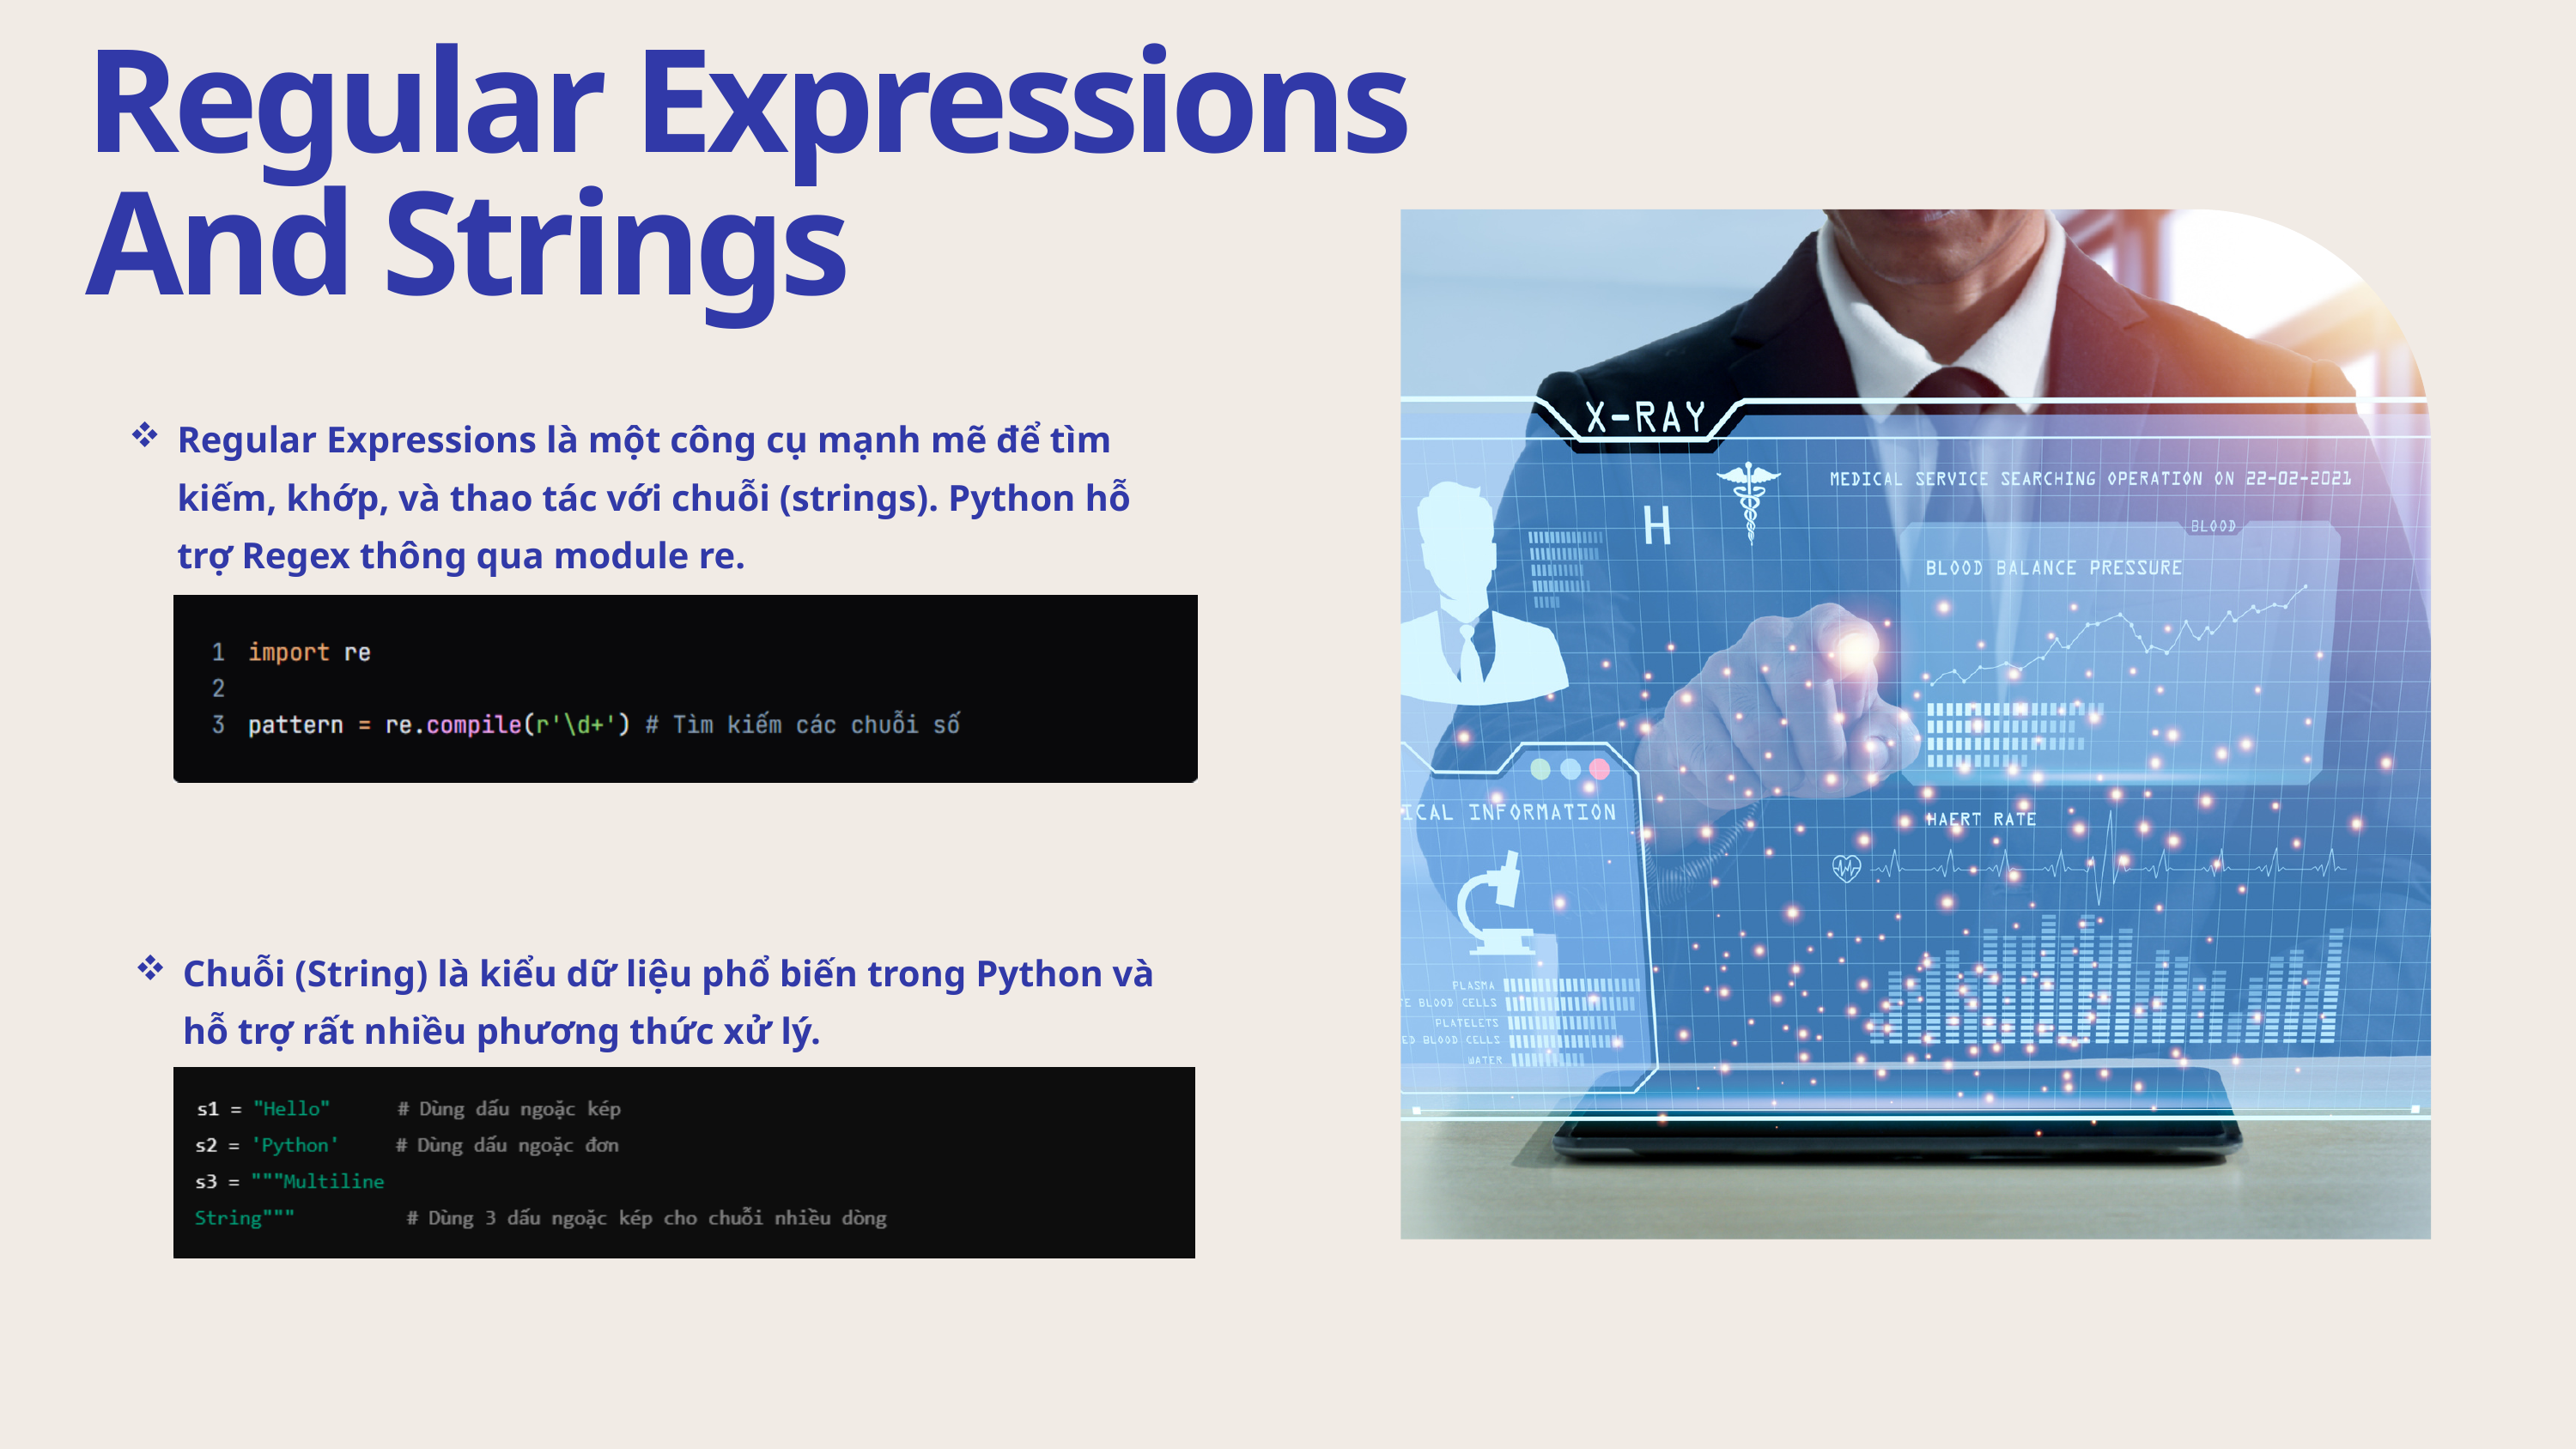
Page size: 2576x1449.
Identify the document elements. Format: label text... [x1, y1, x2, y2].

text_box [1400, 209, 2432, 1240]
picture [173, 1067, 1196, 1258]
text_box Regular Expressions là một công cụ mạnh mẽ để tìm kiếm, khớp, và thao tác với chuỗi (strings). Python hỗ trợ Regex thông qua module re. [128, 402, 1195, 693]
text_box Regular Expressions And Strings [85, 37, 1417, 324]
picture [173, 594, 1198, 784]
text_box Chuỗi (String) là kiểu dữ liệu phổ biến trong Python và hỗ trợ rất nhiều phương thức xử lý. [134, 935, 1201, 1110]
